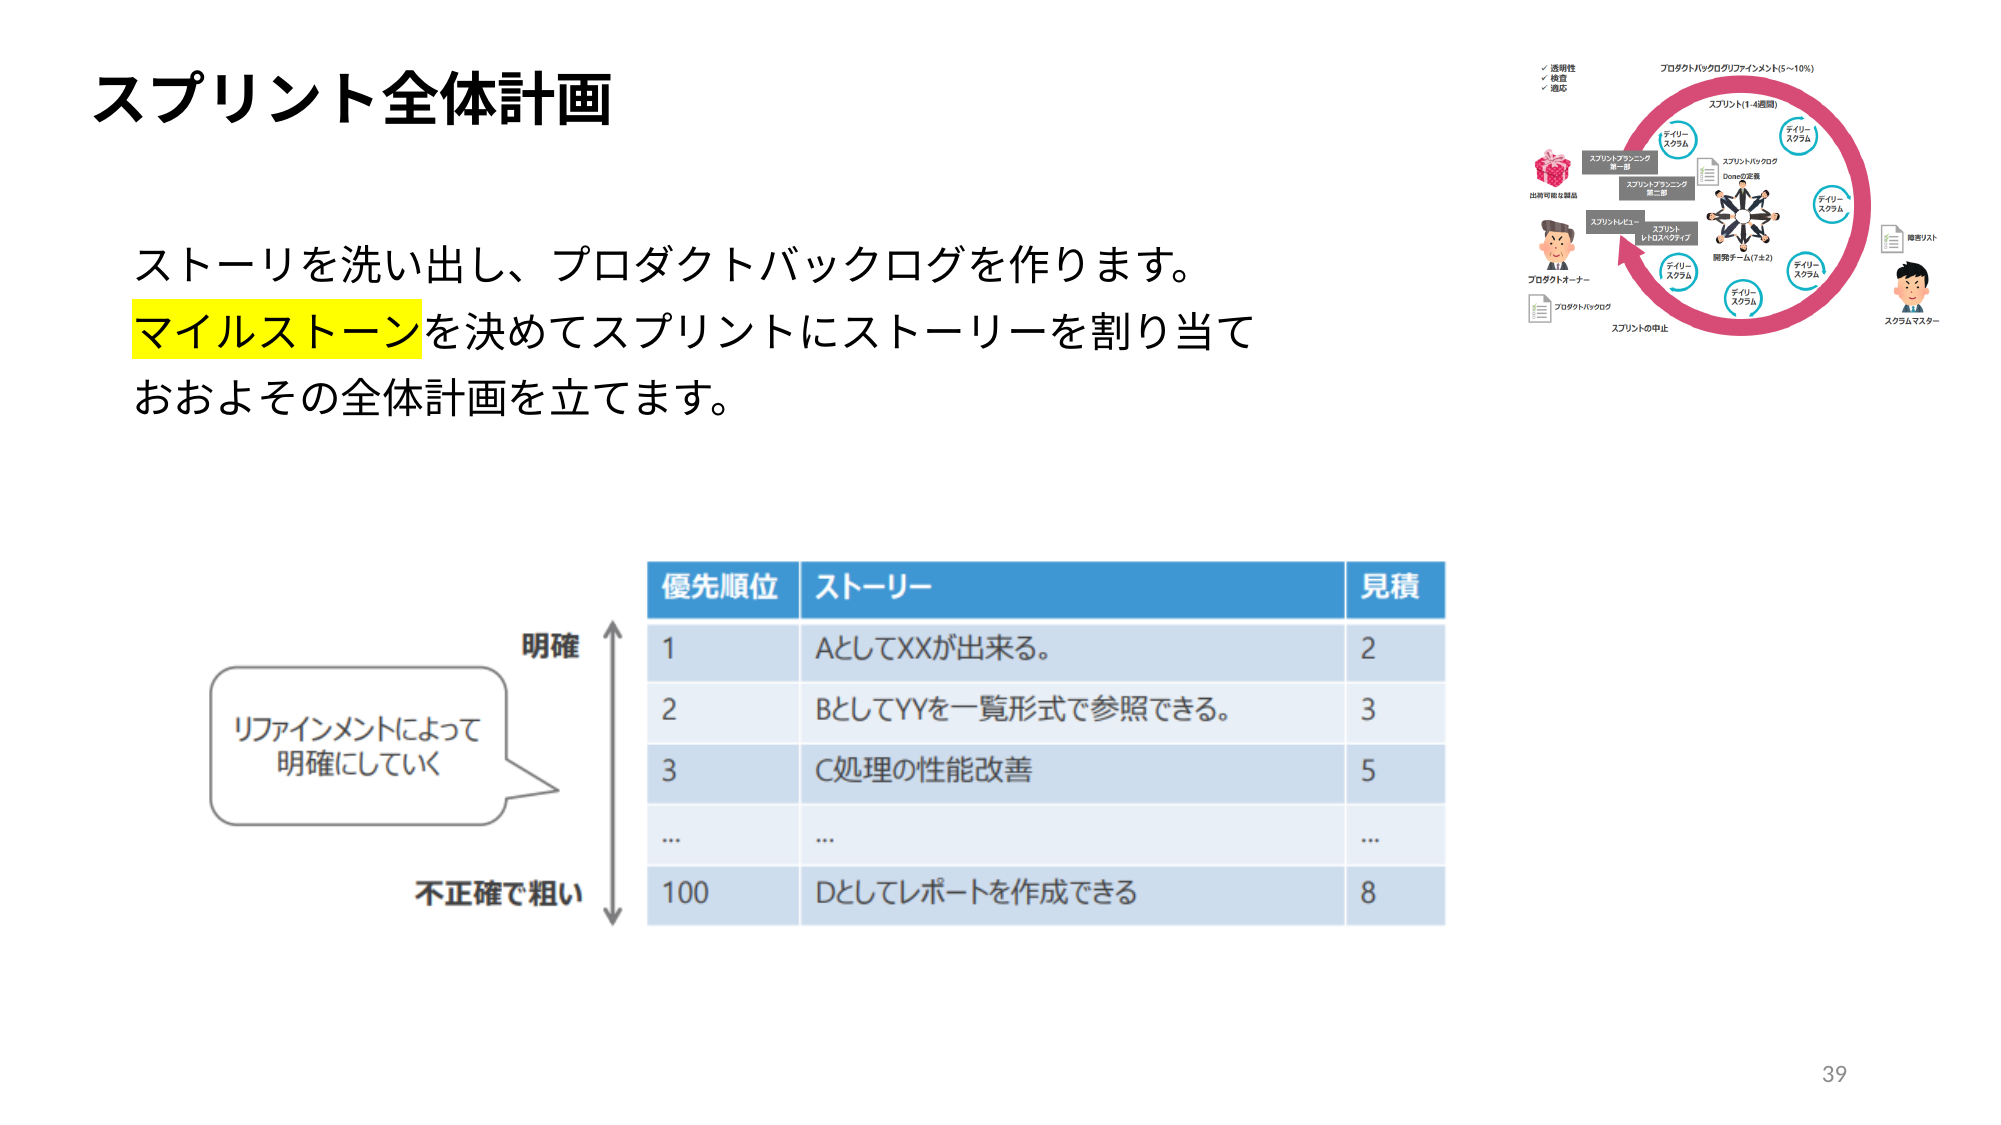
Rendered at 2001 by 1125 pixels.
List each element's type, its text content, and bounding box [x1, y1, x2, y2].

slide_number 39 [1412, 1042, 1863, 1103]
text_box スプリント全体計画 [74, 54, 1454, 140]
picture [1519, 54, 1951, 339]
picture [158, 543, 1467, 950]
text_box ストーリを洗い出し、プロダクトバックログを作ります。 マイルストーンを決めてスプリントにストーリーを割り当て おおよその全体計画を立てます。 [117, 214, 1904, 430]
